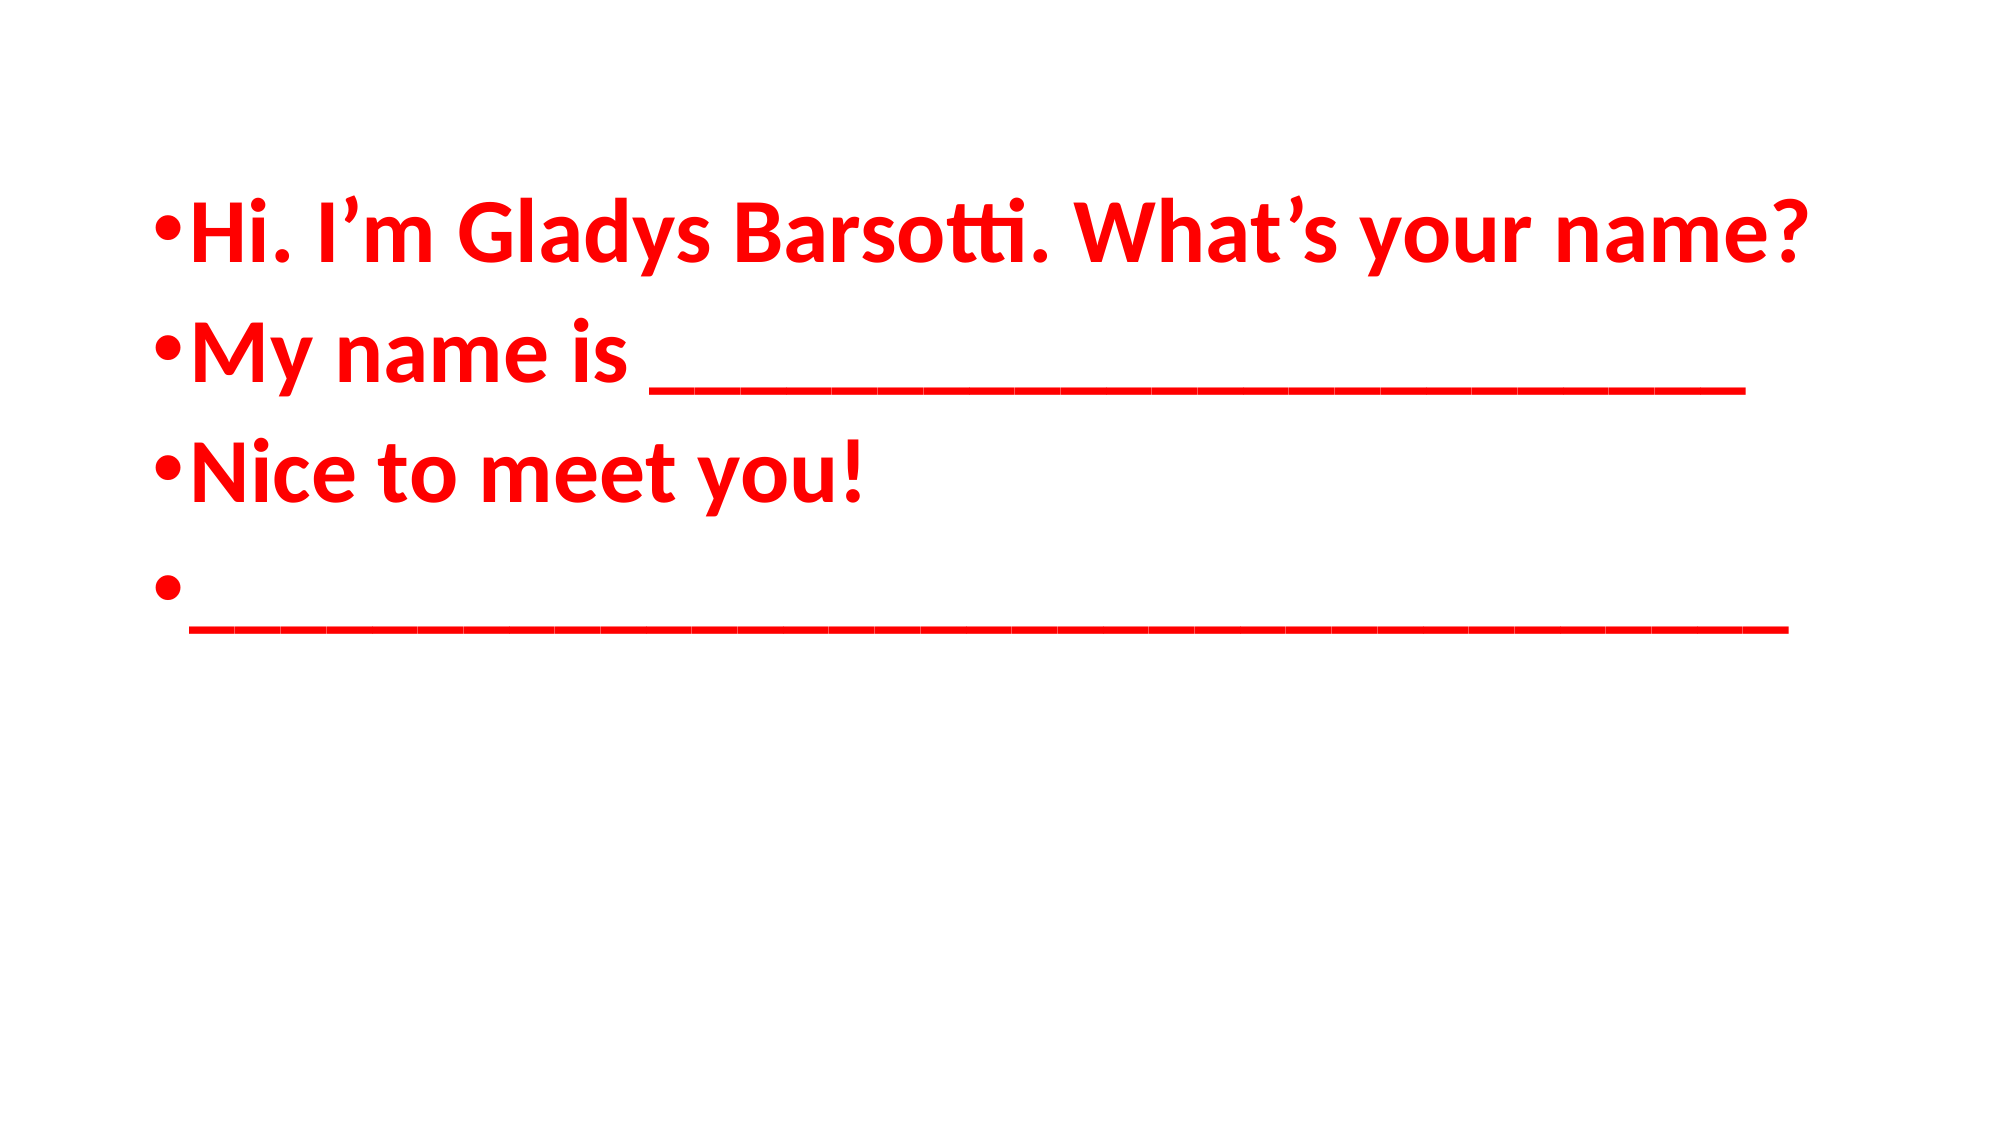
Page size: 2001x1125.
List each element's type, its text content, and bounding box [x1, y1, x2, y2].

list Hi. I’m Gladys Barsotti. What’s your name? My name is ________________________ Nice to meet you! ___________________________________ [137, 175, 1863, 1014]
